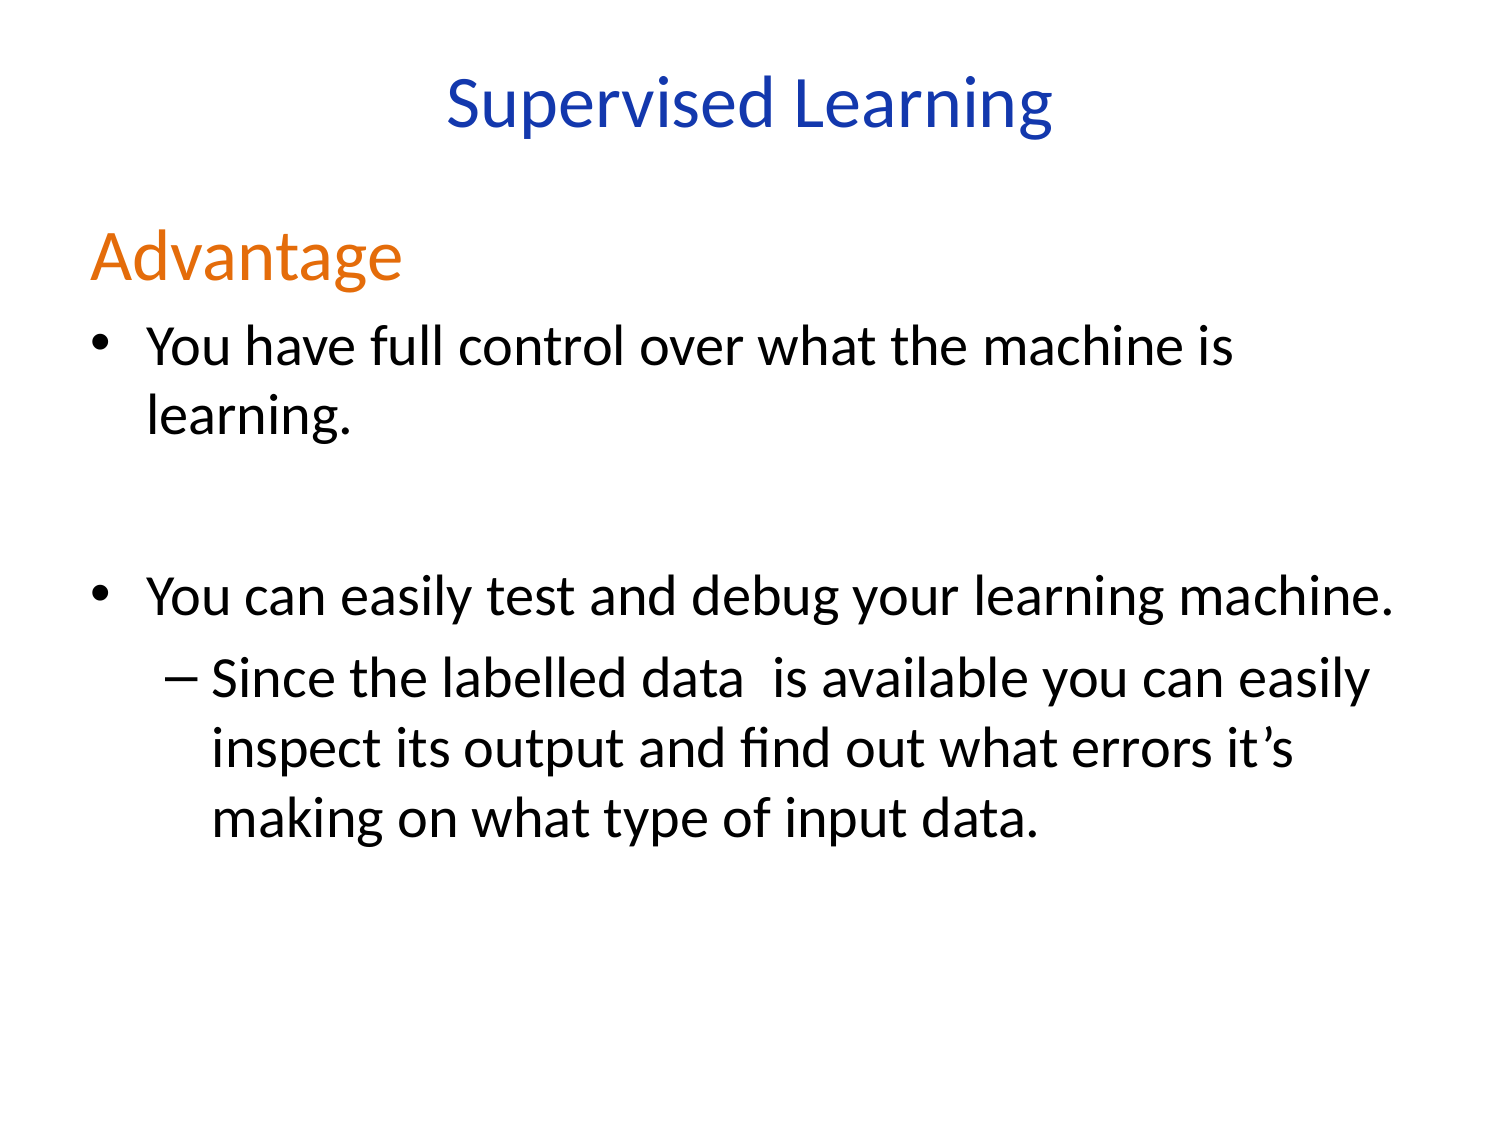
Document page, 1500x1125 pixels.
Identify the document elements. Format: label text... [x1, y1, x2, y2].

list Advantage You have full control over what the machine is learning. You can easily test and debug your learning machine. Since the labelled data is available you can easily inspect its output and find out what errors it’s making on what type of input data. [75, 200, 1425, 1088]
title Supervised Learning [75, 45, 1425, 150]
